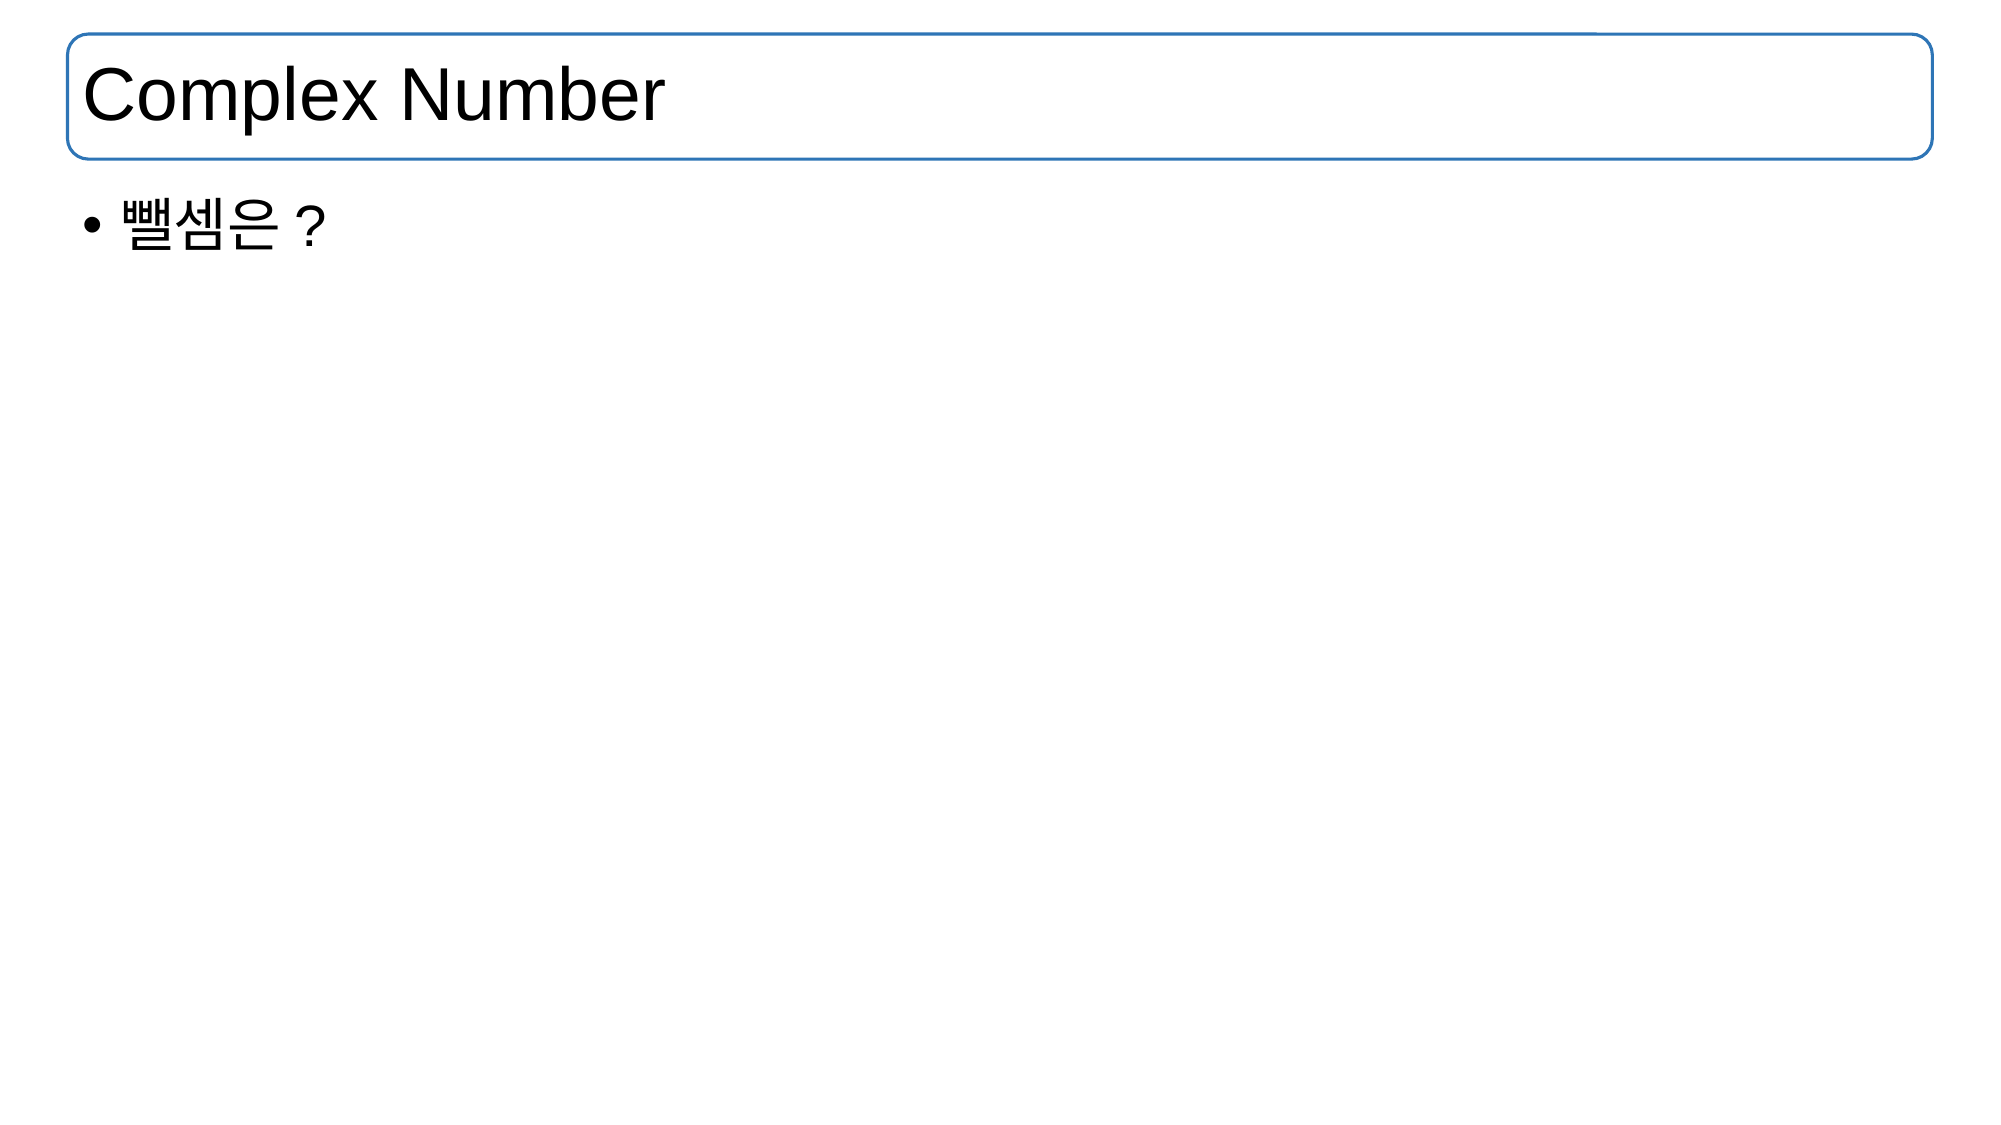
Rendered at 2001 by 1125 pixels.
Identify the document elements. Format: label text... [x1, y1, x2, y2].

title Complex Number [67, 34, 1933, 160]
list 뺄셈은? [67, 189, 1933, 1109]
